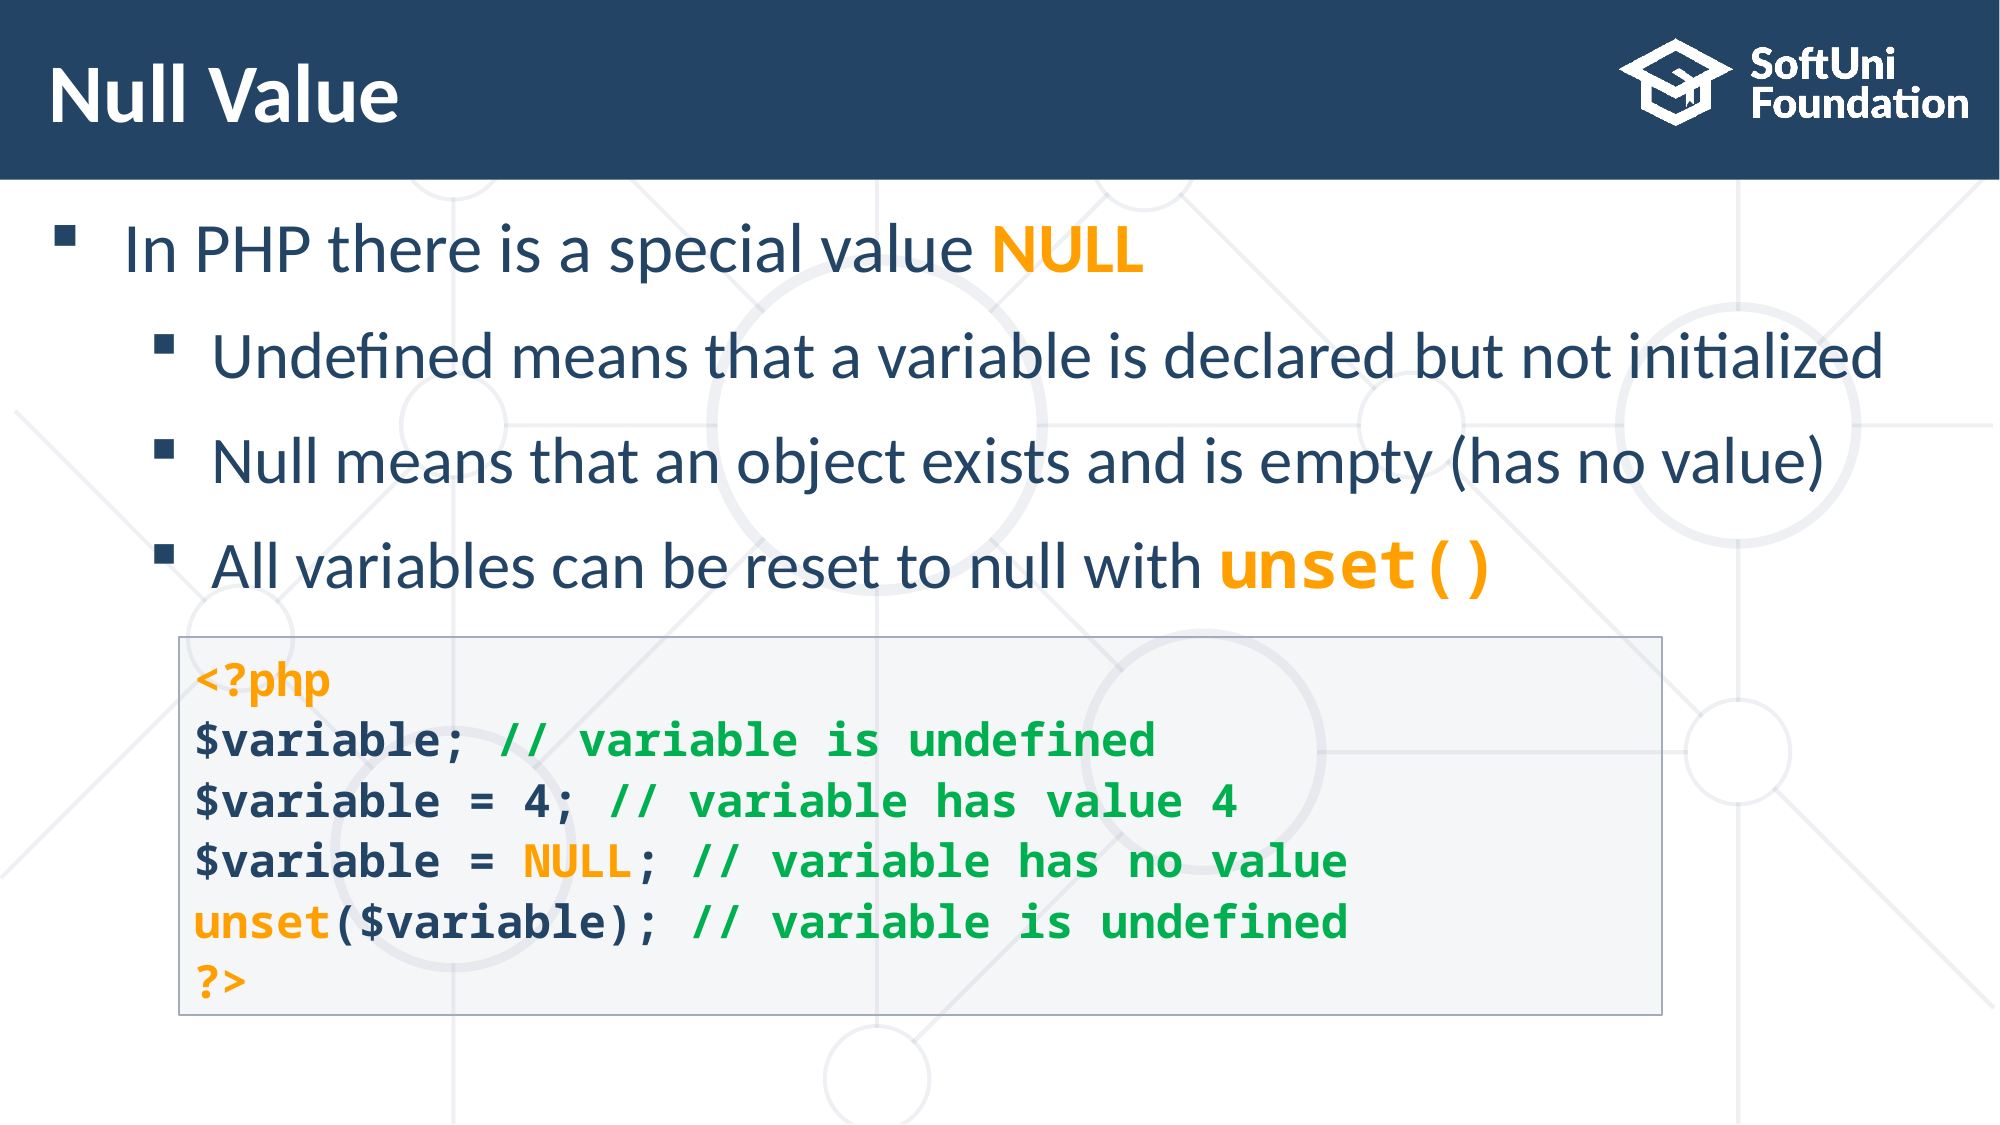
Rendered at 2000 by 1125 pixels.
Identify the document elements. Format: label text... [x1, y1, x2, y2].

picture [1618, 38, 1968, 126]
list In PHP there is a special value NULL Undefined means that a variable is declared but not initialized Null means that an object exists and is empty (has no value) All variables can be reset to null with unset() [31, 196, 1970, 1050]
text_box <?php $variable; // variable is undefined $variable = 4; // variable has value 4 $variable = NULL; // variable has no value unset($variable); // variable is undefined ?> [178, 637, 1663, 1015]
title Null Value [31, 16, 1591, 162]
